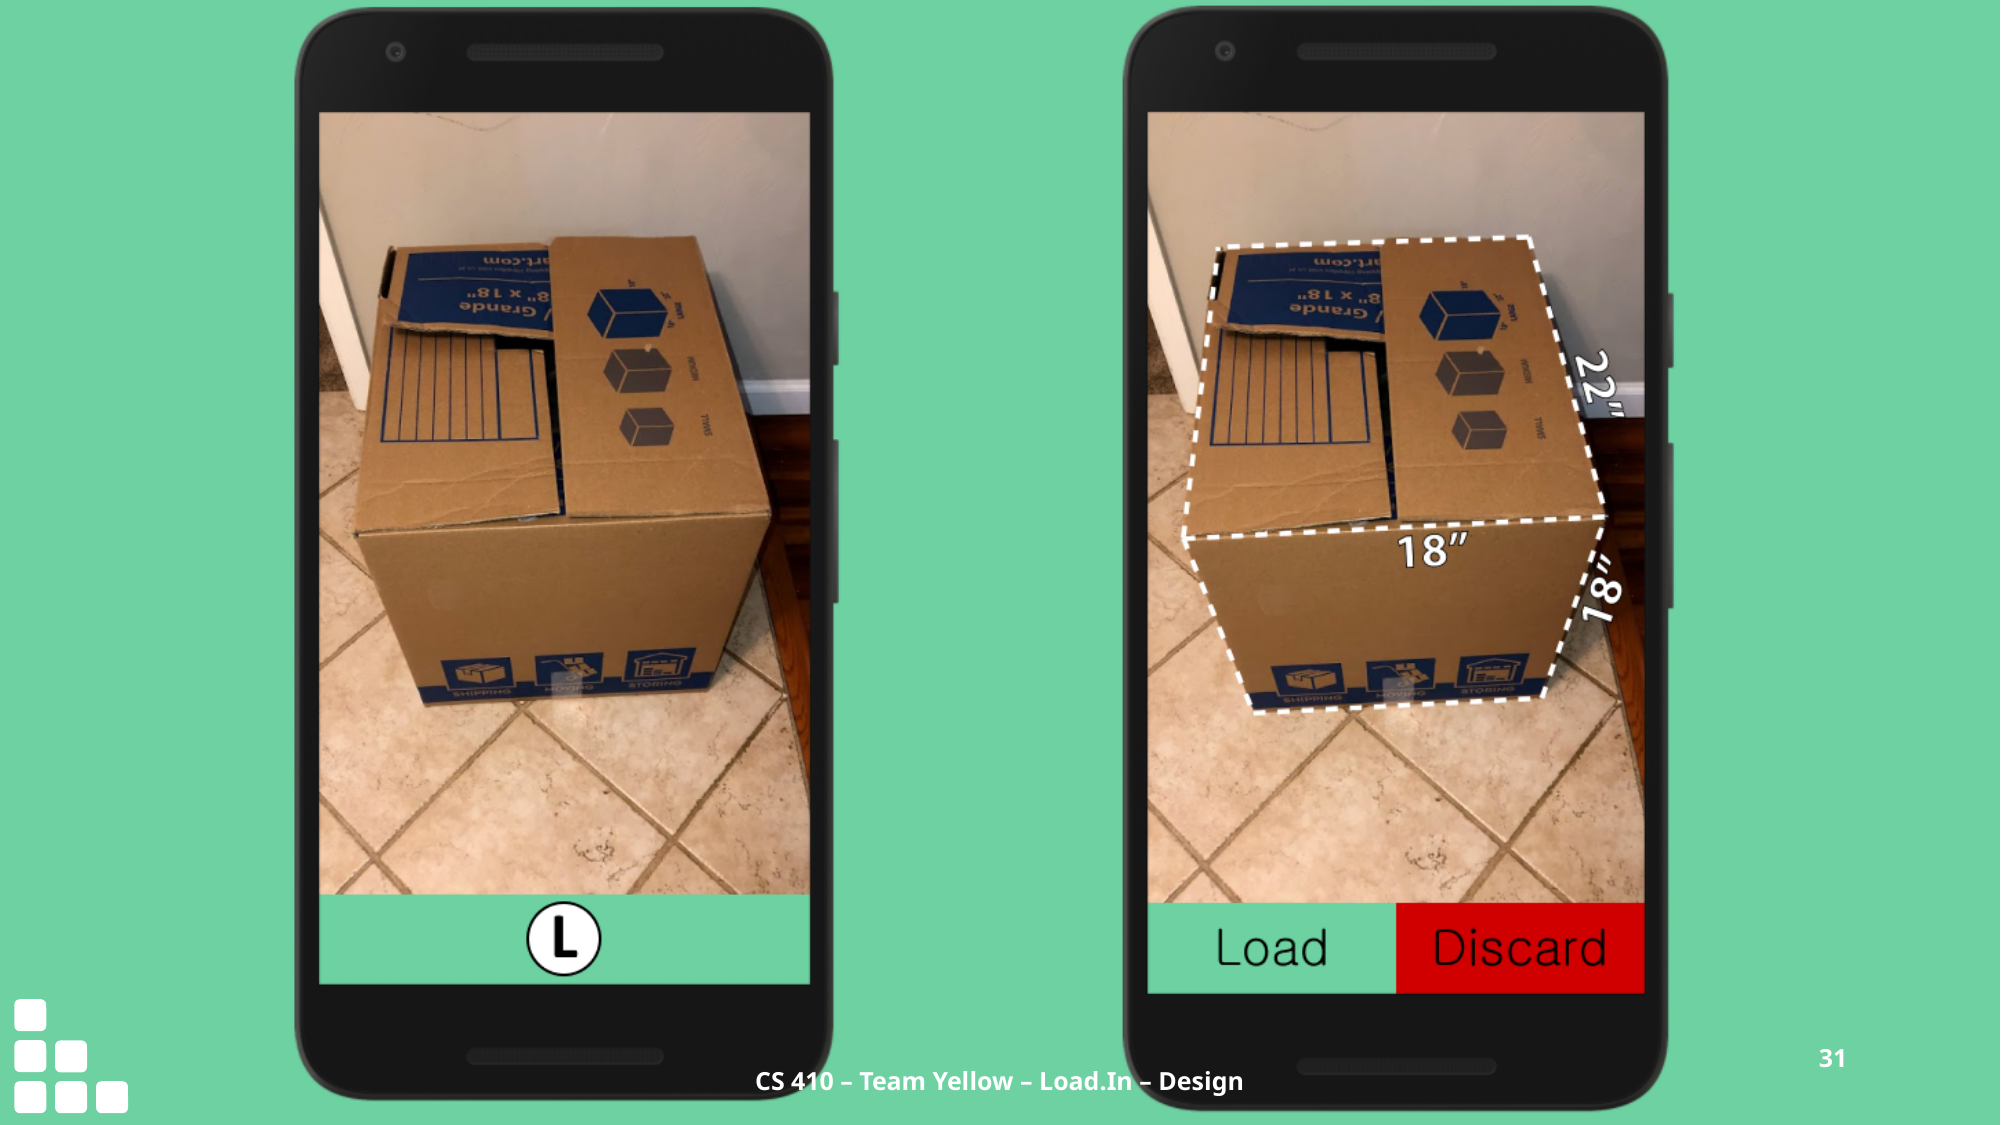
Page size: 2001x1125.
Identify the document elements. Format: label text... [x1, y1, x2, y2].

picture [281, 0, 854, 1121]
text_box CS 410 – Team Yellow – Load.In – Design [858, 1035, 1104, 1125]
picture [1109, 0, 1685, 1125]
text_box 31 [1690, 1035, 1863, 1125]
